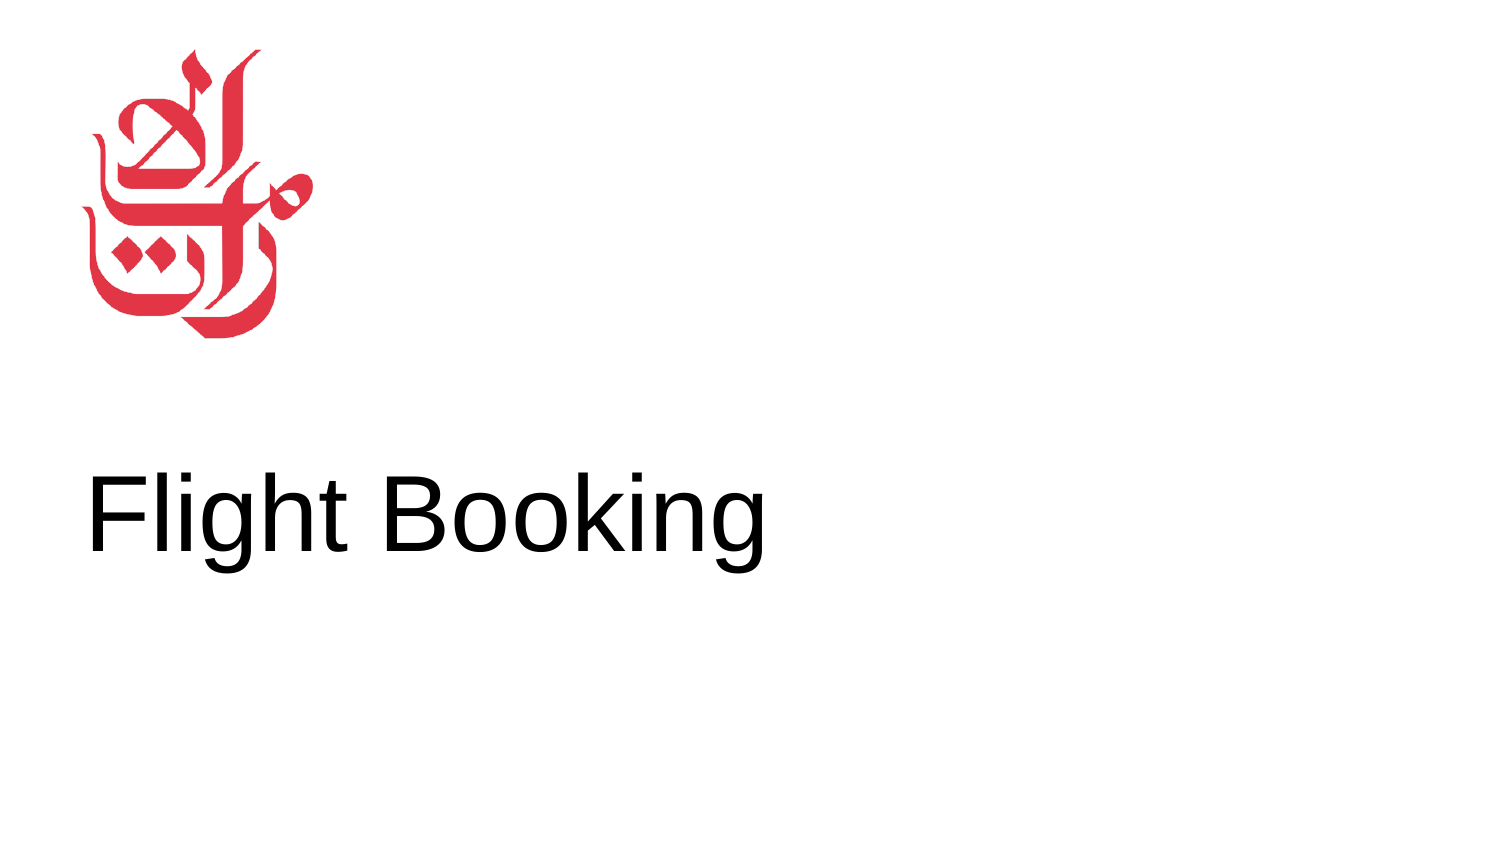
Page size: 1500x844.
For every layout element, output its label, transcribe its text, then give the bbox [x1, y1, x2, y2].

picture [69, 37, 324, 350]
title Flight Booking [69, 411, 1366, 590]
